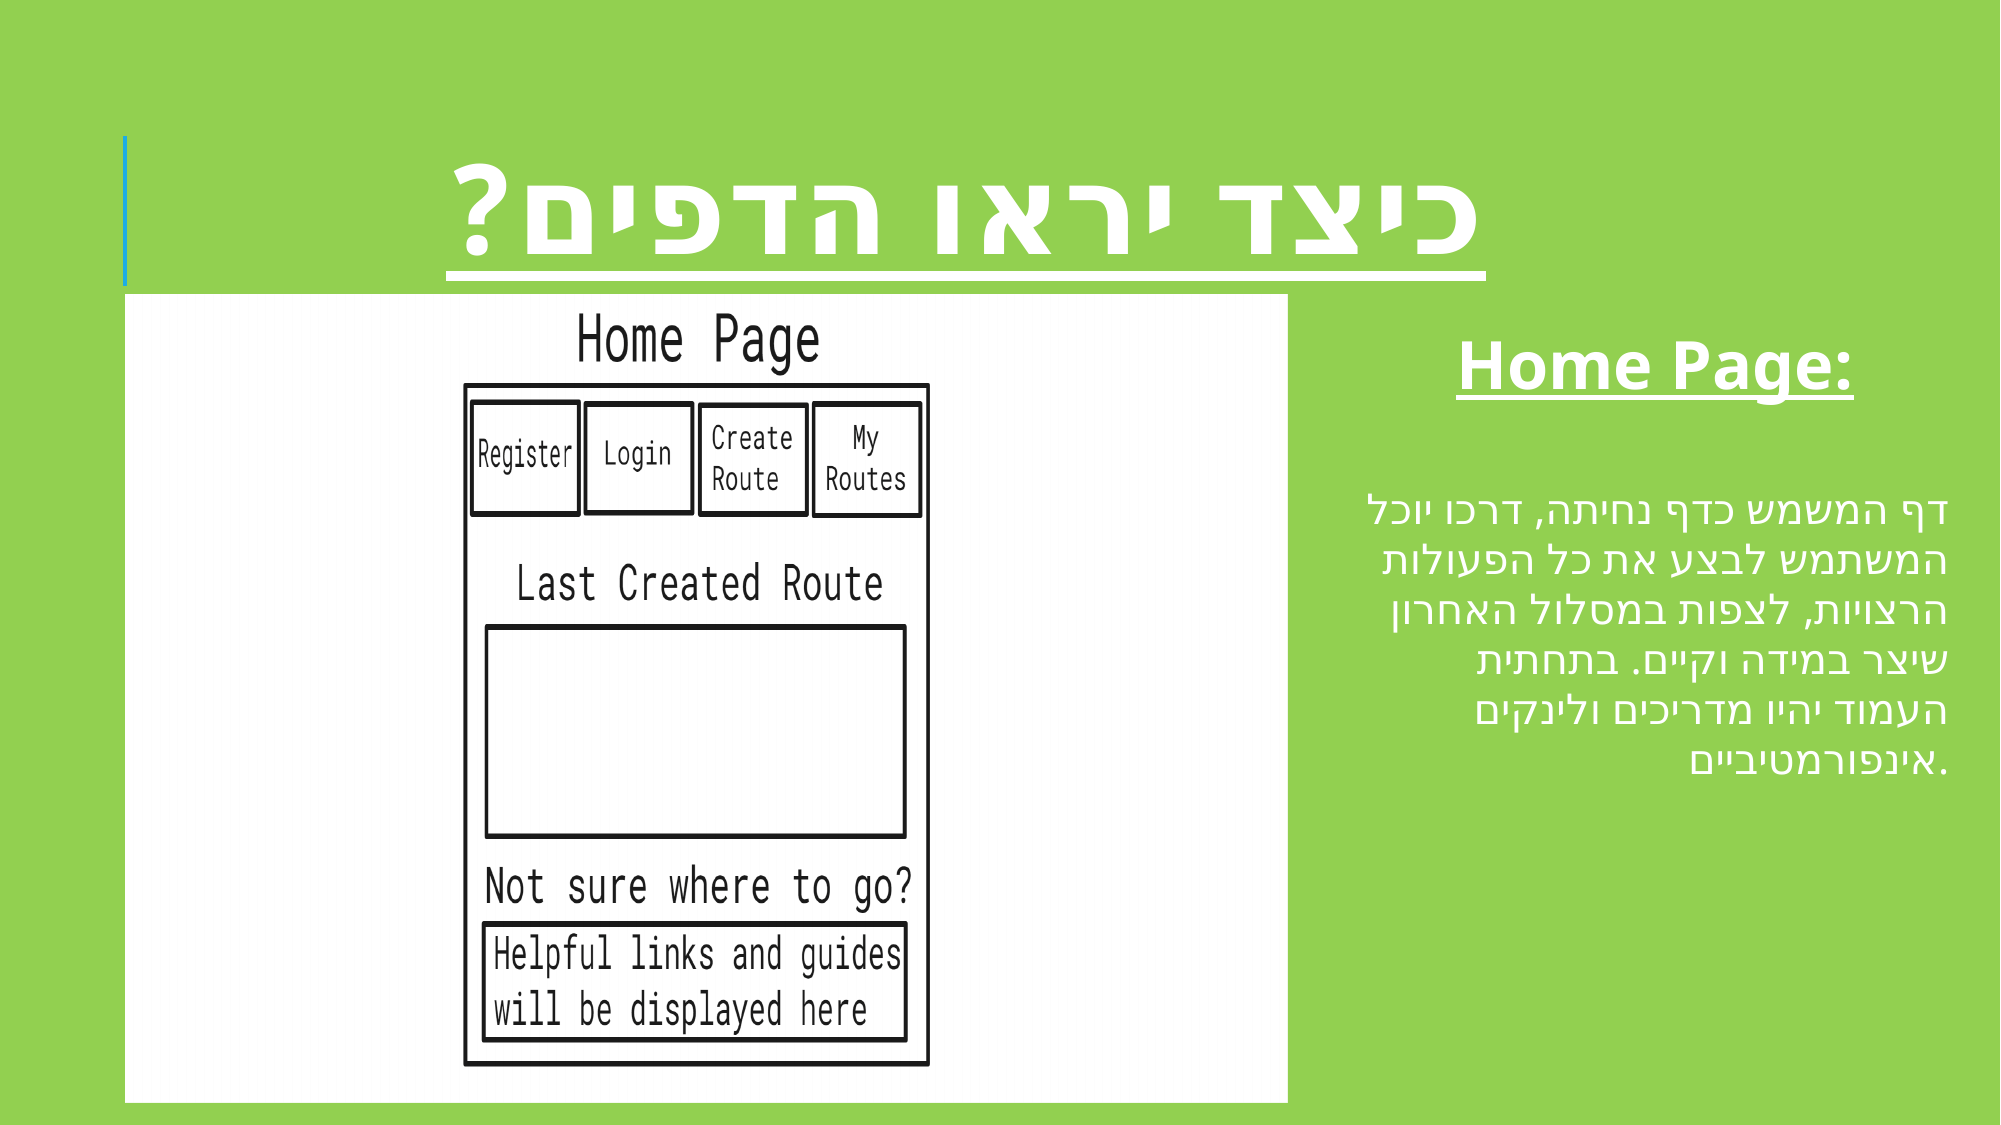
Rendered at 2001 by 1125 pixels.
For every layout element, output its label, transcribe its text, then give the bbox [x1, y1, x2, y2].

picture [125, 294, 1288, 1103]
title כיצד יראו הדפים? [168, 96, 1763, 342]
text_box Home Page: דף המשמש כדף נחיתה, דרכו יוכל המשתמש לבצע את כל הפעולות הרצויות, לצפות במסלול האחרון שיצר במידה וקיים. בתחתית העמוד יהיו מדריכים ולינקים אינפורמטיביים. [1345, 315, 1964, 791]
